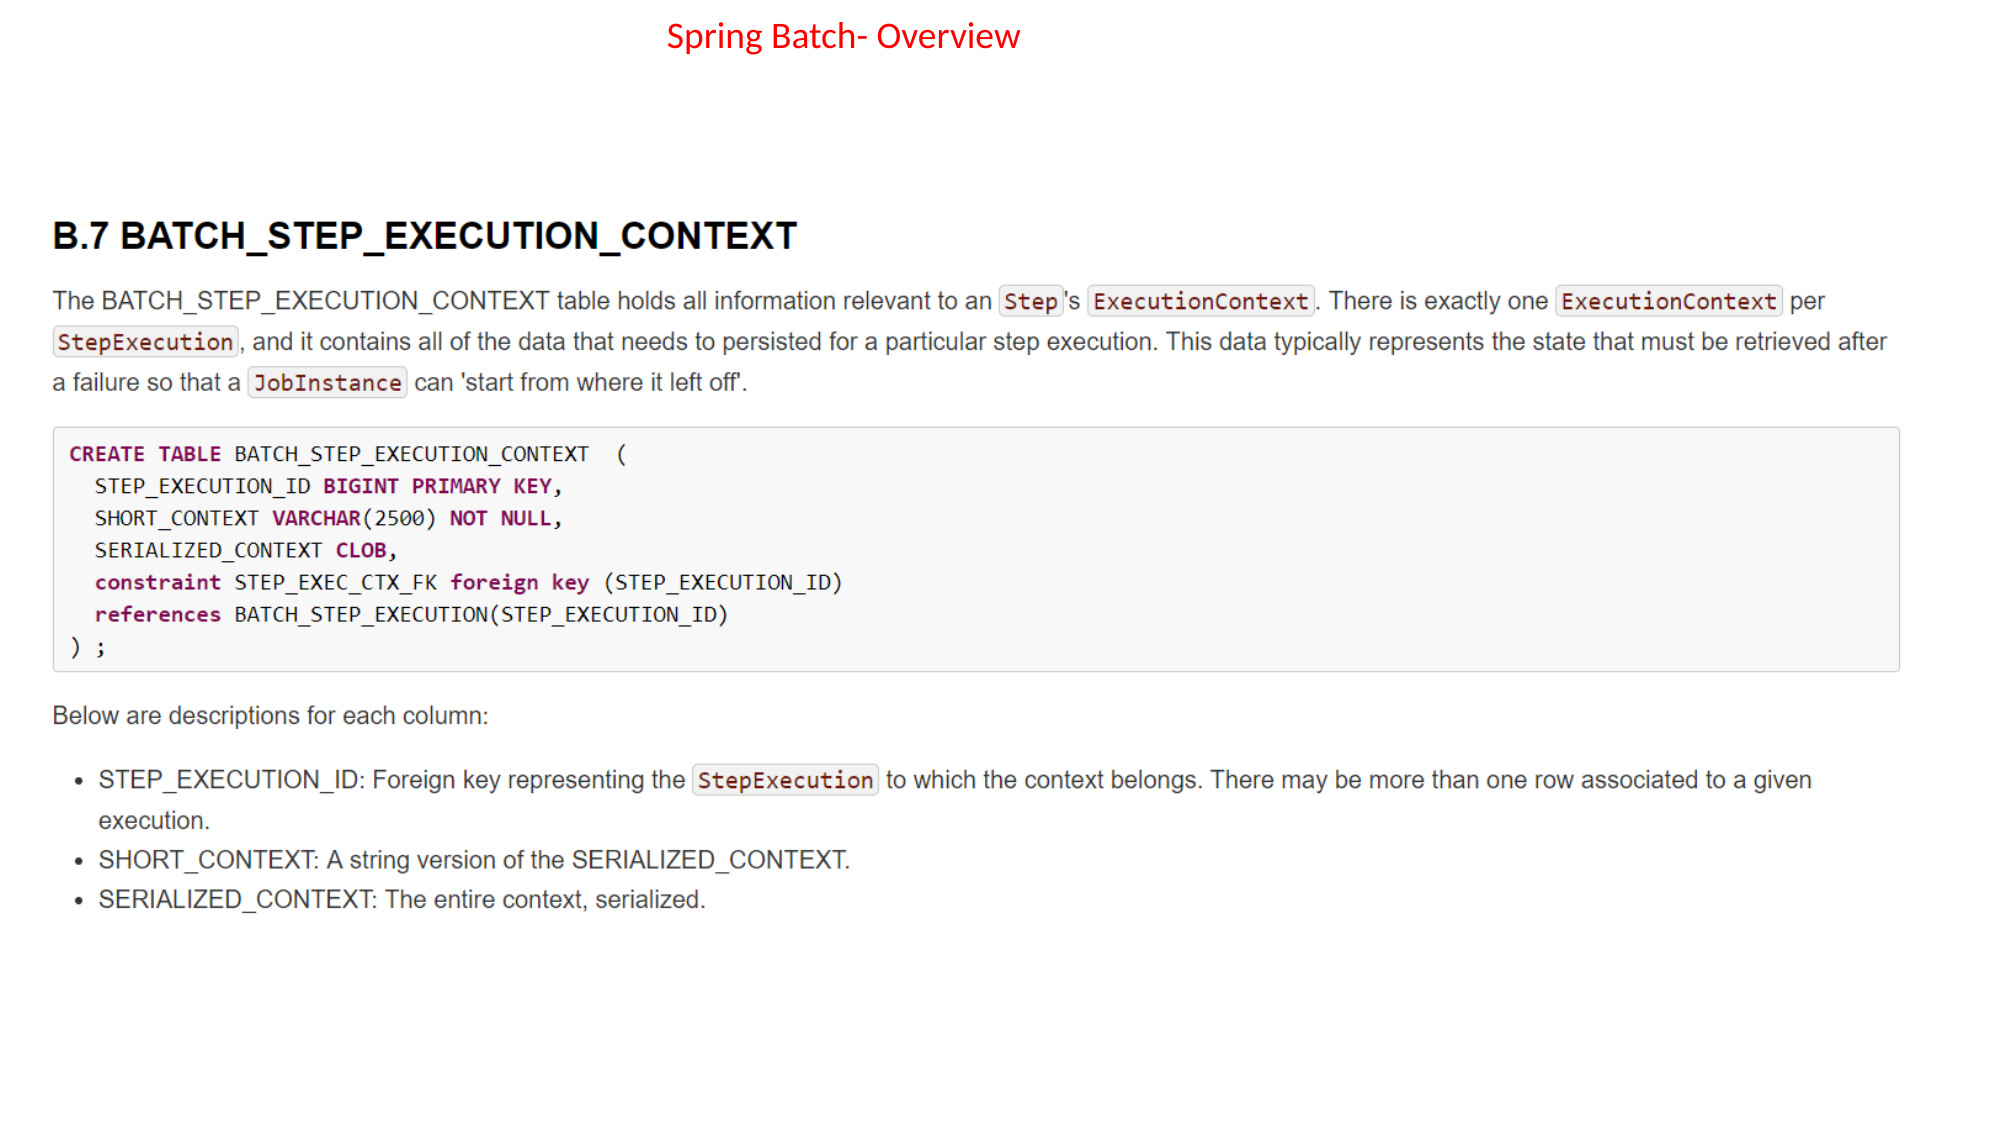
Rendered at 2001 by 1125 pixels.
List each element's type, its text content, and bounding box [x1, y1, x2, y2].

text_box Spring Batch- Overview [322, 0, 1366, 69]
picture [0, 186, 2000, 939]
